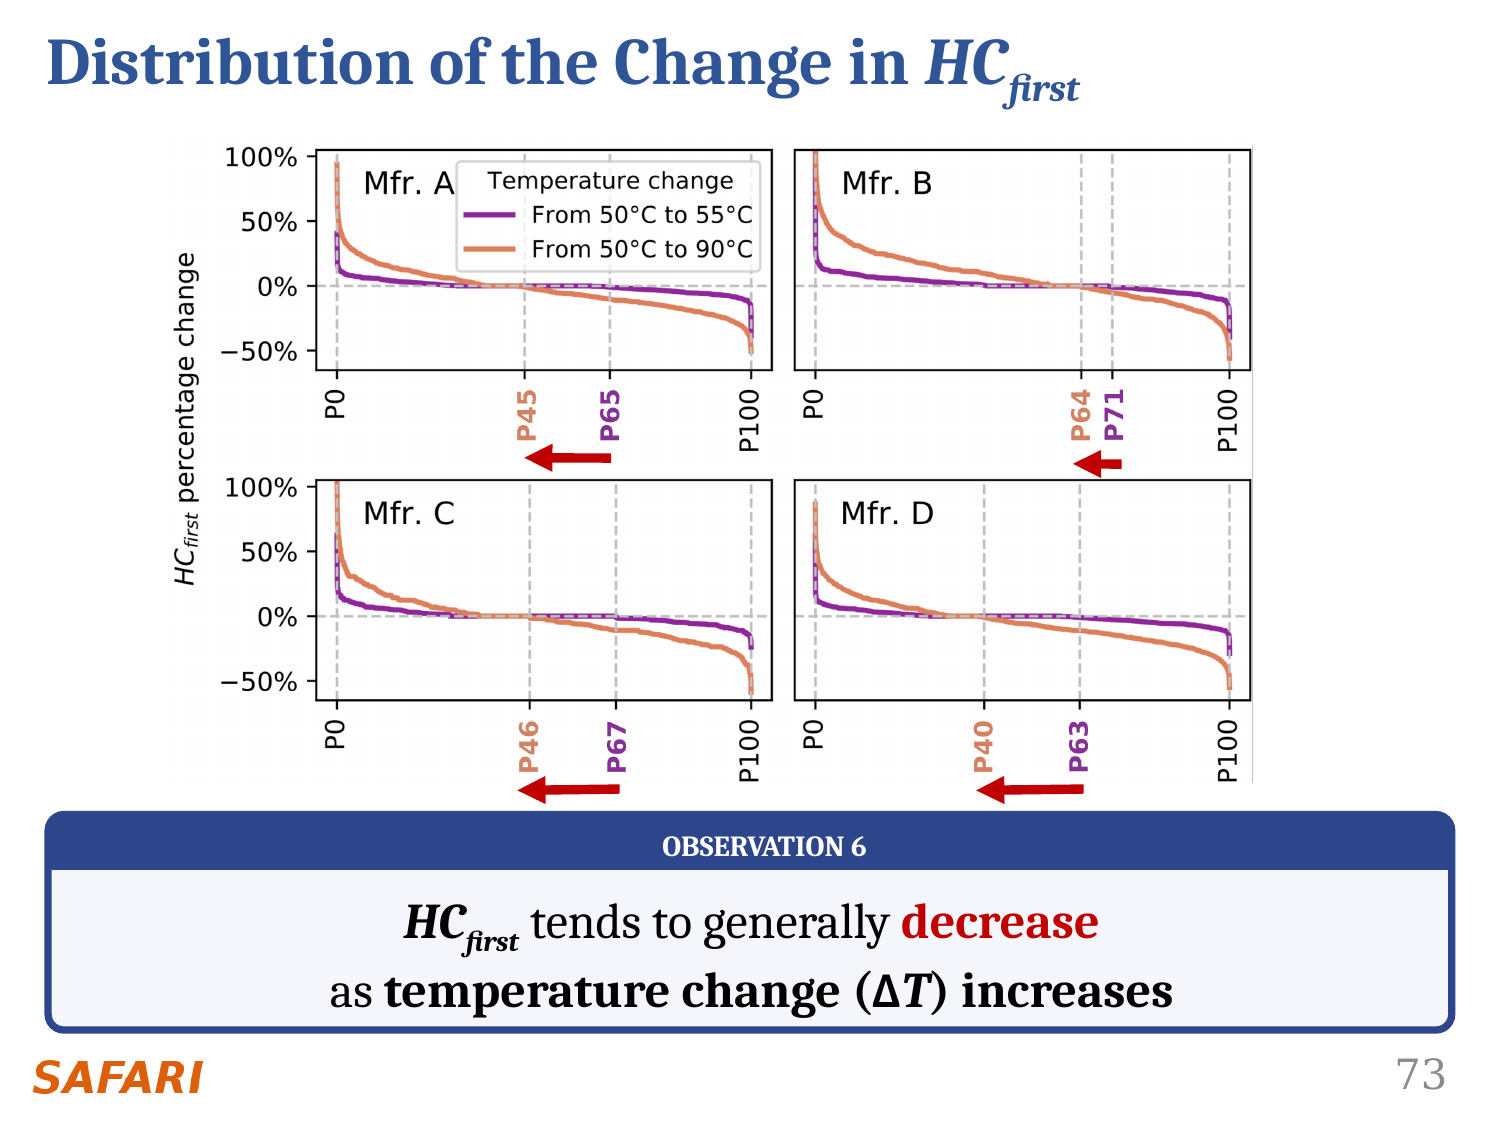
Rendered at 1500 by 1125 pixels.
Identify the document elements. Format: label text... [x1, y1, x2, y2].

picture [31, 1051, 209, 1104]
title Distribution of the Change in HCfirst [31, 0, 1500, 127]
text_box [48, 814, 1452, 1031]
picture [167, 131, 1253, 785]
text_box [517, 457, 1122, 791]
